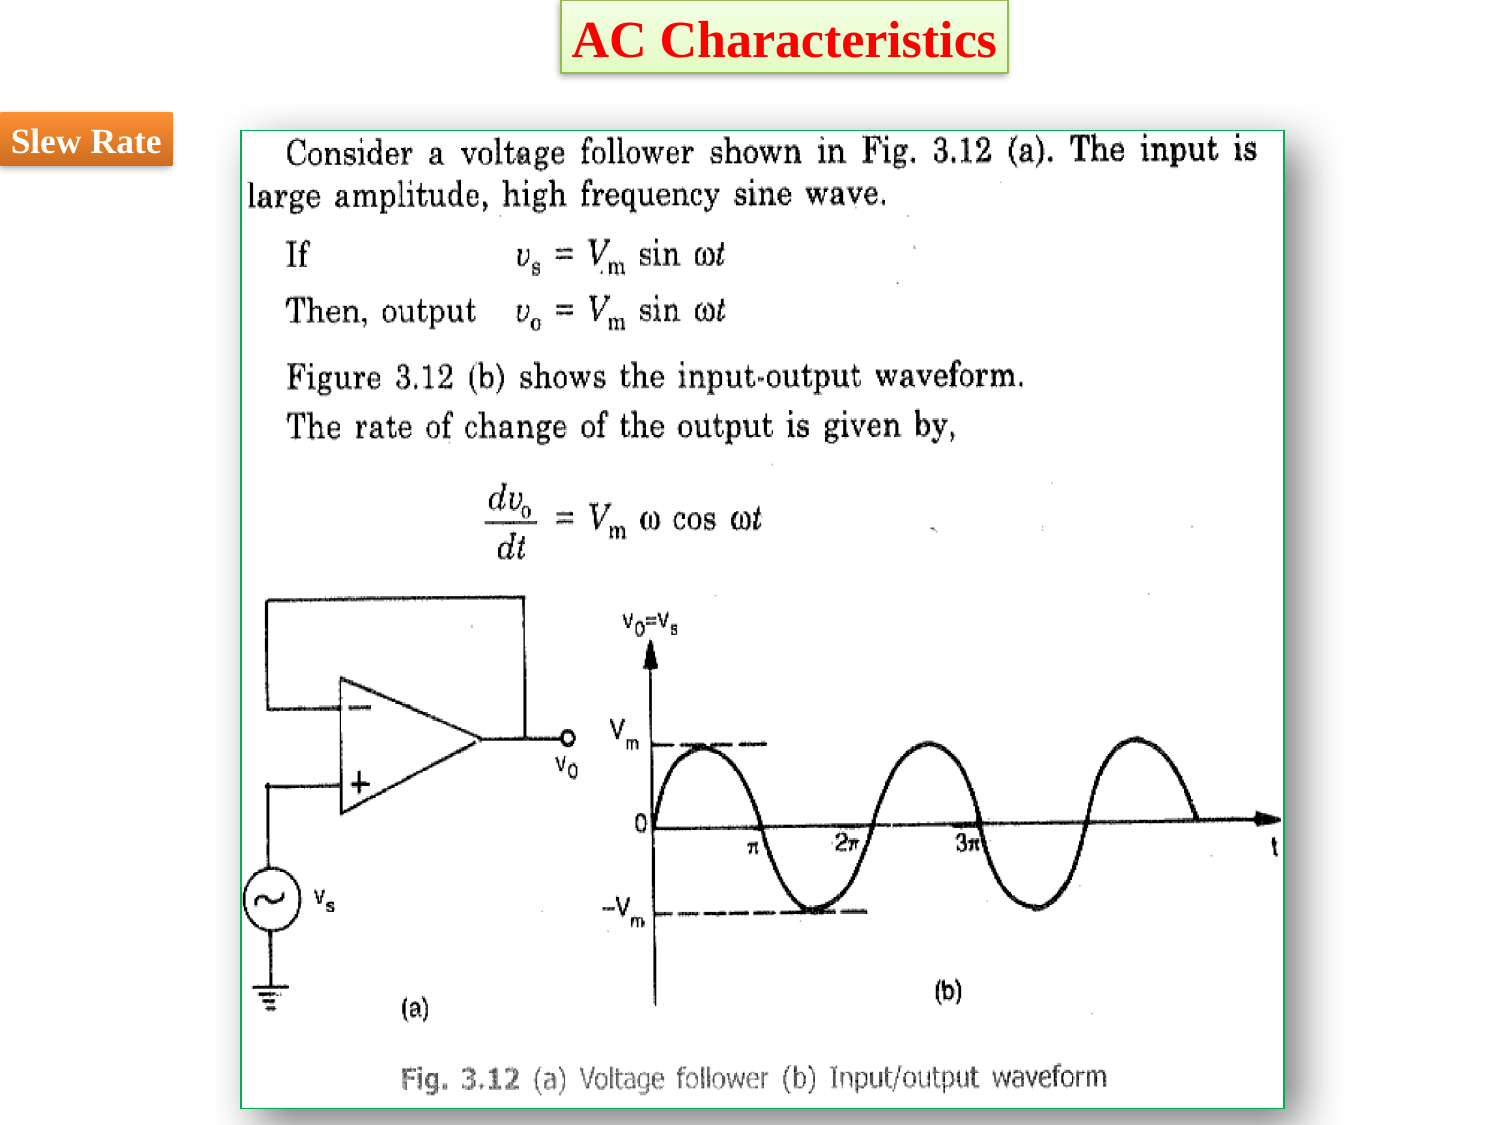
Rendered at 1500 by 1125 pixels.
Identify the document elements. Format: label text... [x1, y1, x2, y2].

text_box AC Characteristics [560, 0, 1009, 74]
picture [241, 130, 1284, 1108]
text_box Slew Rate [0, 112, 173, 166]
